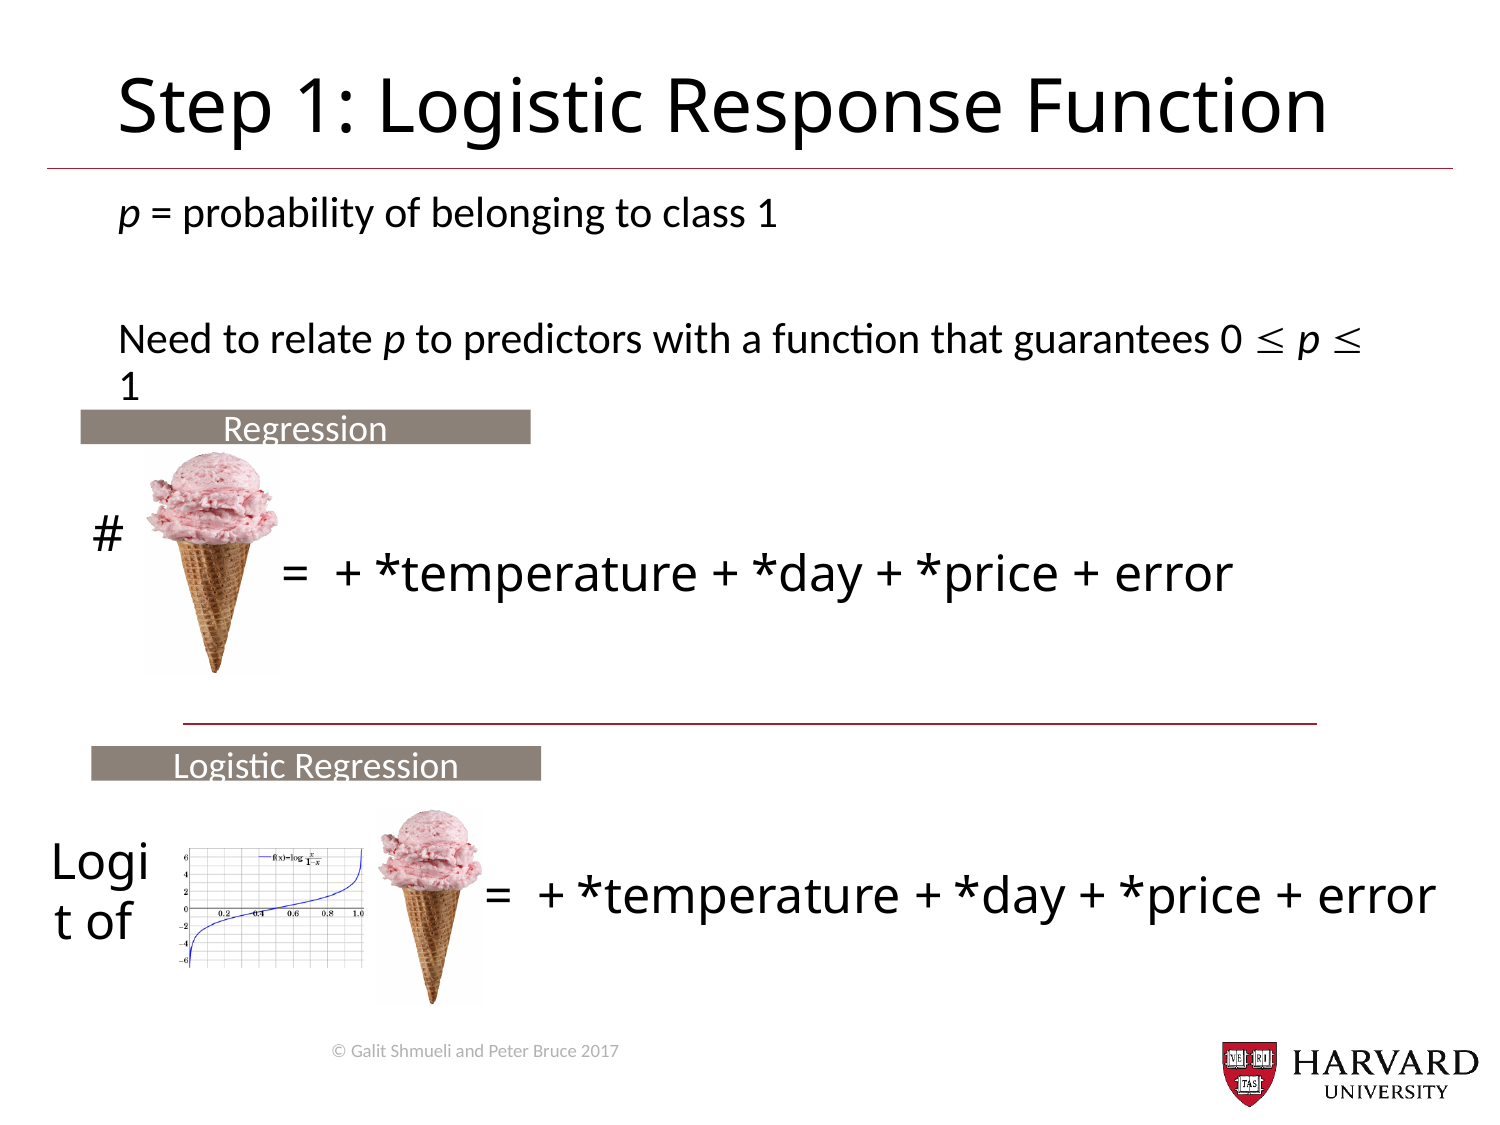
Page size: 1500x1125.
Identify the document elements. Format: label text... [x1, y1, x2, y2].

picture [179, 848, 364, 968]
list p = probability of belonging to class 1 Need to relate p to predictors with a function that guarantees 0  p  1 [103, 182, 1397, 404]
text_box Regression [80, 409, 532, 445]
text_box Logistic Regression [90, 745, 542, 782]
picture [377, 807, 483, 1005]
footer © Galit Shmueli and Peter Bruce 2017 [150, 1012, 800, 1088]
picture [1200, 1024, 1500, 1125]
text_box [46, 449, 1443, 674]
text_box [27, 814, 1500, 1006]
title Step 1: Logistic Response Function [103, 59, 1397, 157]
